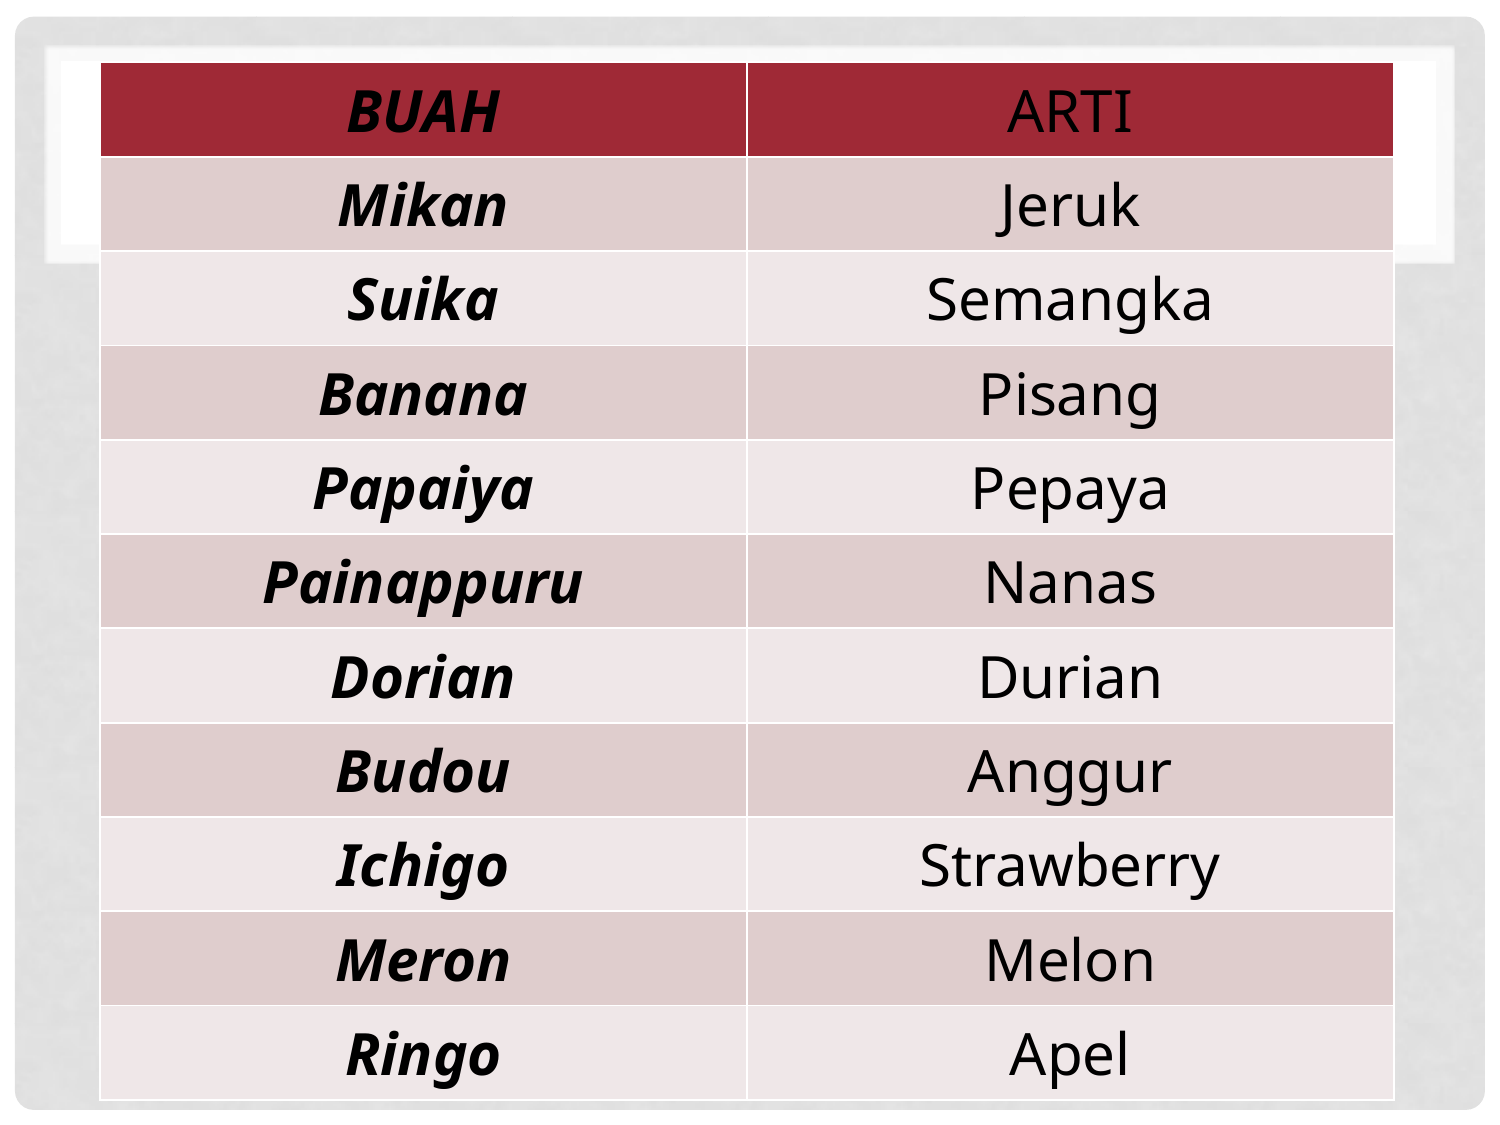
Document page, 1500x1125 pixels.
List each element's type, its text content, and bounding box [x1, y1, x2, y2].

table_cell Ringo [101, 1006, 746, 1099]
table_cell Nanas [748, 535, 1393, 627]
table_cell Semangka [748, 252, 1393, 345]
table_cell Durian [748, 629, 1393, 722]
table_cell Banana [101, 346, 746, 439]
table_cell Melon [748, 912, 1393, 1005]
table_cell Ichigo [101, 818, 746, 910]
table_cell Papaiya [101, 441, 746, 533]
table_cell Painappuru [101, 535, 746, 627]
table_cell Strawberry [748, 818, 1393, 910]
table_cell Meron [101, 912, 746, 1005]
table_cell Pisang [748, 346, 1393, 439]
table_cell Anggur [748, 724, 1393, 816]
table_cell Mikan [101, 158, 746, 250]
table_cell Suika [101, 252, 746, 345]
table_cell Jeruk [748, 158, 1393, 250]
table_cell Budou [101, 724, 746, 816]
table_header ARTI [748, 63, 1393, 156]
table_cell Dorian [101, 629, 746, 722]
table_cell Pepaya [748, 441, 1393, 533]
table_header BUAH [101, 63, 746, 156]
table_cell Apel [748, 1006, 1393, 1099]
